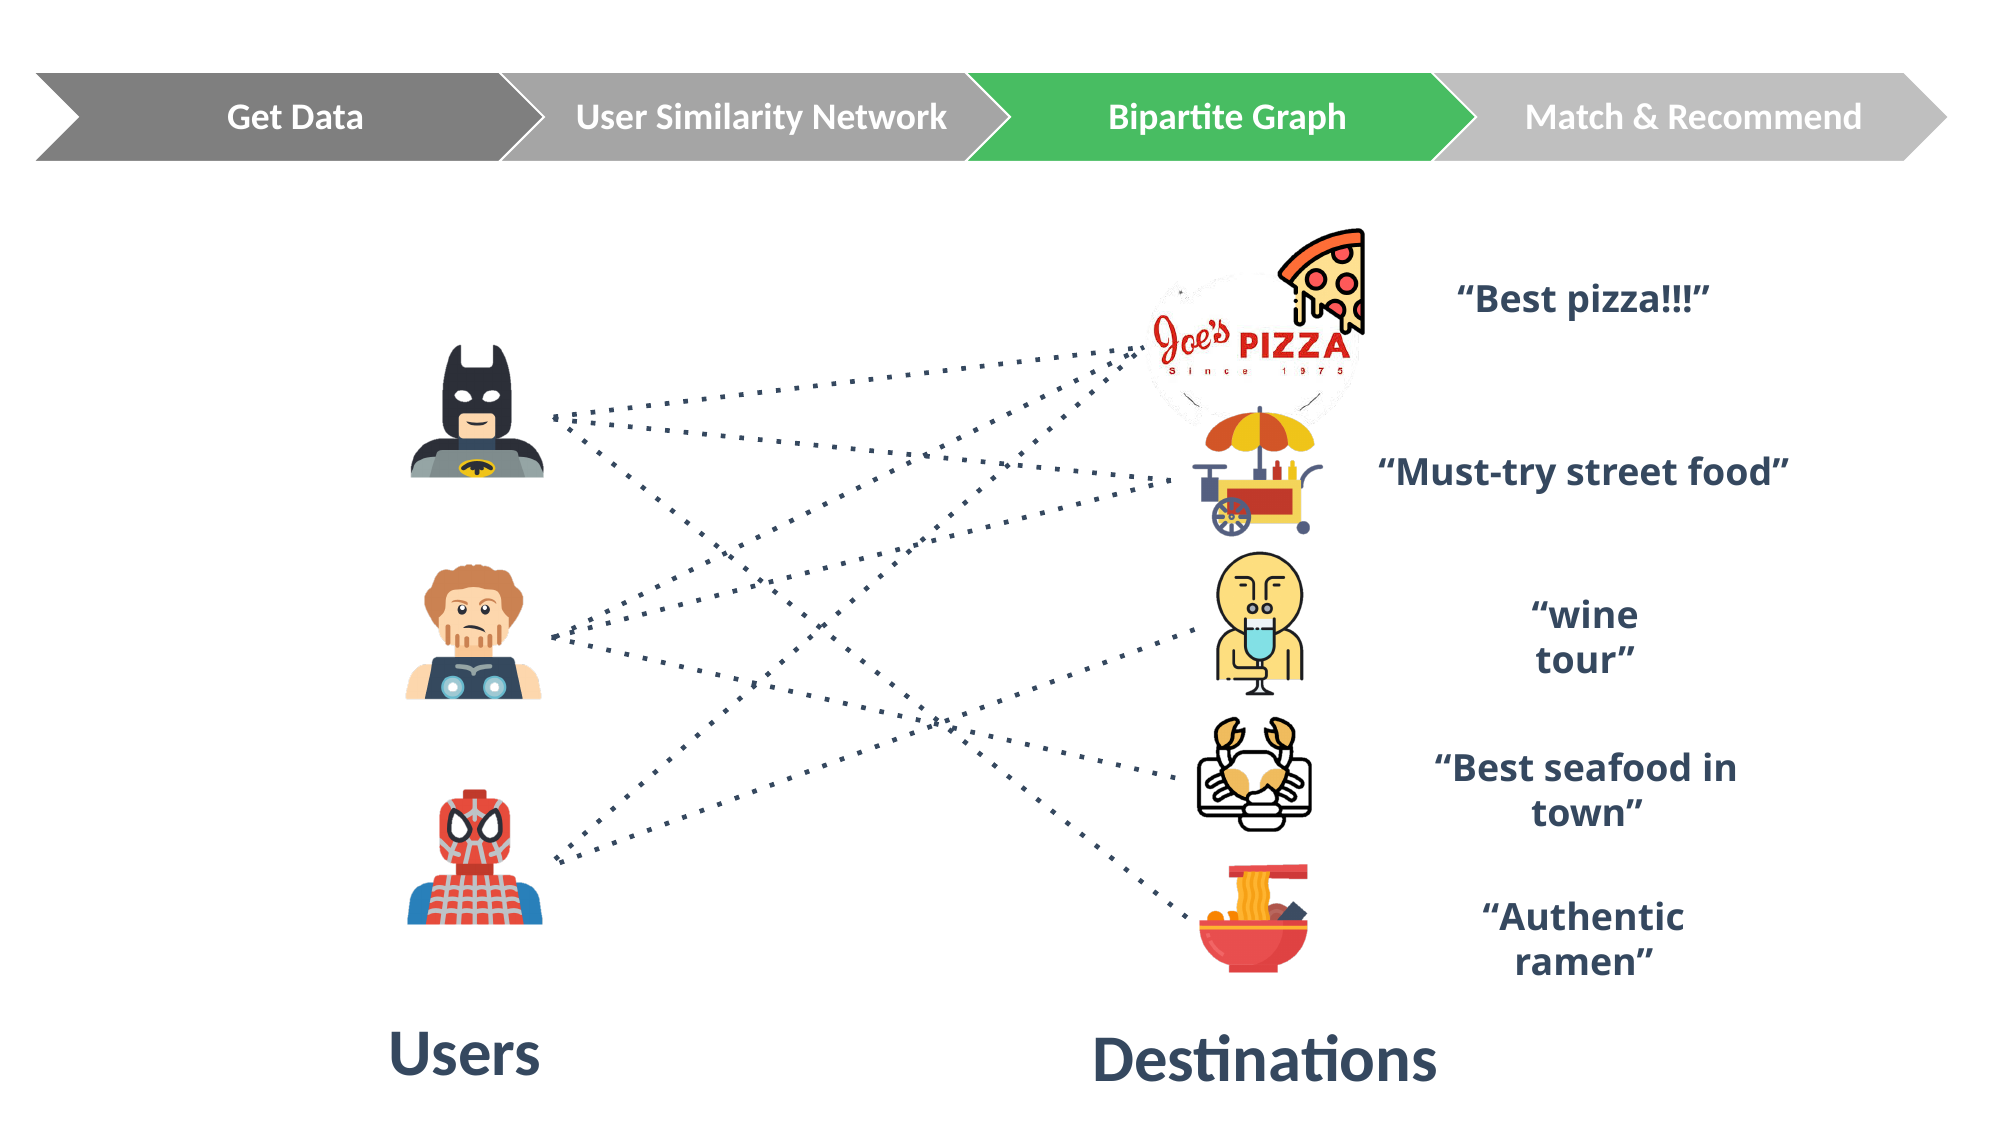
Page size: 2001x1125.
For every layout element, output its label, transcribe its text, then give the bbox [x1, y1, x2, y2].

text_box “Best pizza!!!” [1438, 267, 1729, 328]
text_box “Authentic ramen” [1406, 885, 1761, 991]
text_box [553, 416, 1190, 920]
text_box “Best seafood in town” [1363, 736, 1810, 842]
text_box Destinations [1075, 1006, 1456, 1102]
picture [1143, 221, 1388, 704]
picture [396, 338, 554, 496]
text_box “Must-try street food” [1359, 440, 1809, 501]
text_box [32, 71, 1950, 163]
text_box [554, 346, 1145, 415]
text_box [1194, 625, 1207, 864]
picture [394, 779, 556, 940]
picture [1207, 710, 1332, 851]
text_box “wine tour” [1464, 583, 1706, 689]
text_box Users [372, 1001, 558, 1097]
picture [1188, 853, 1319, 985]
picture [391, 557, 551, 718]
